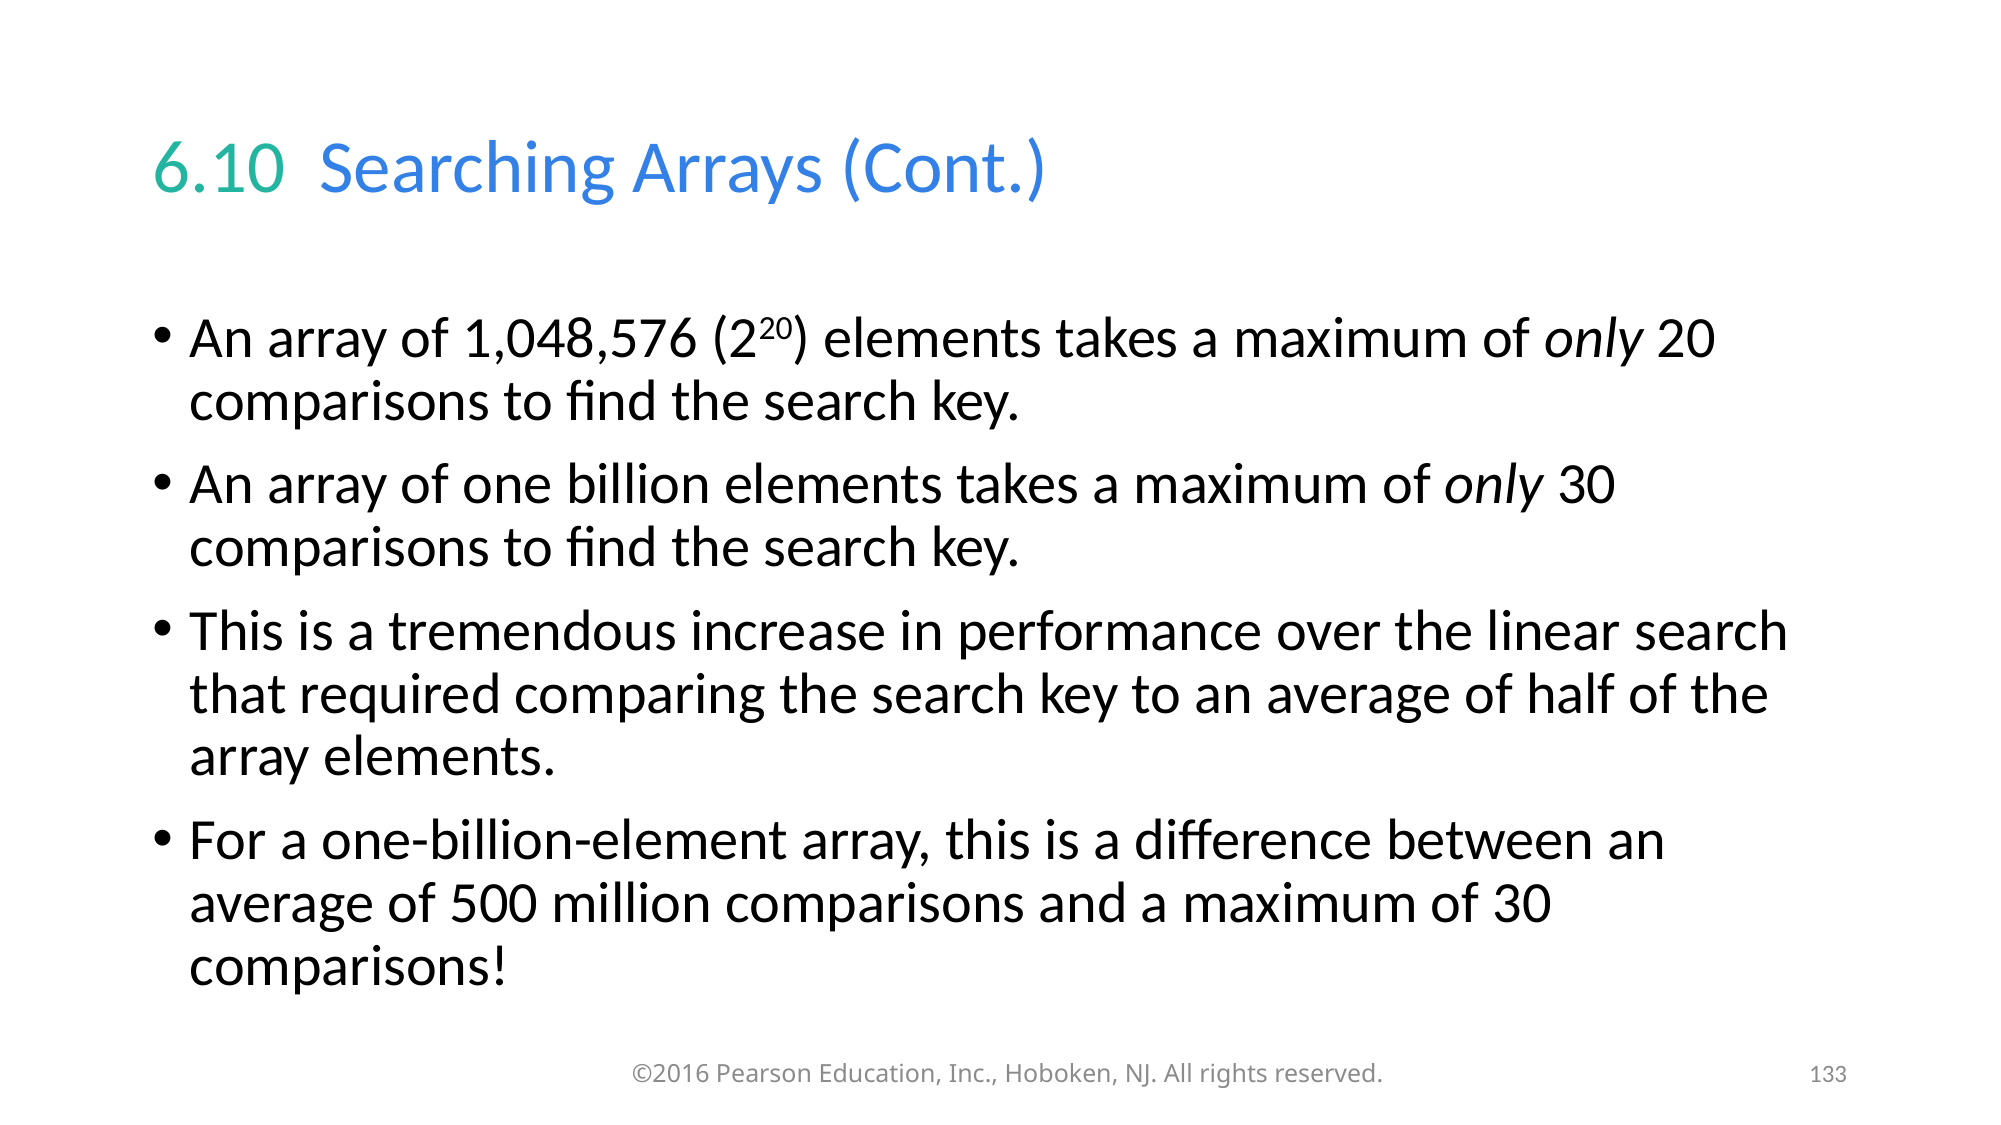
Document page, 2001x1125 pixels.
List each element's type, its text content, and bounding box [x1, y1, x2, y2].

list An array of 1,048,576 (220) elements takes a maximum of only 20 comparisons to find the search key. An array of one billion elements takes a maximum of only 30 comparisons to find the search key. This is a tremendous increase in performance over the linear search that required comparing the search key to an average of half of the array elements. For a one-billion-element array, this is a difference between an average of 500 million comparisons and a maximum of 30 comparisons! [137, 299, 1863, 1014]
footer ©2016 Pearson Education, Inc., Hoboken, NJ. All rights reserved. [483, 1042, 1412, 1103]
slide_number 133 [1412, 1042, 1863, 1103]
title 6.10 Searching Arrays (Cont.) [137, 59, 1863, 278]
